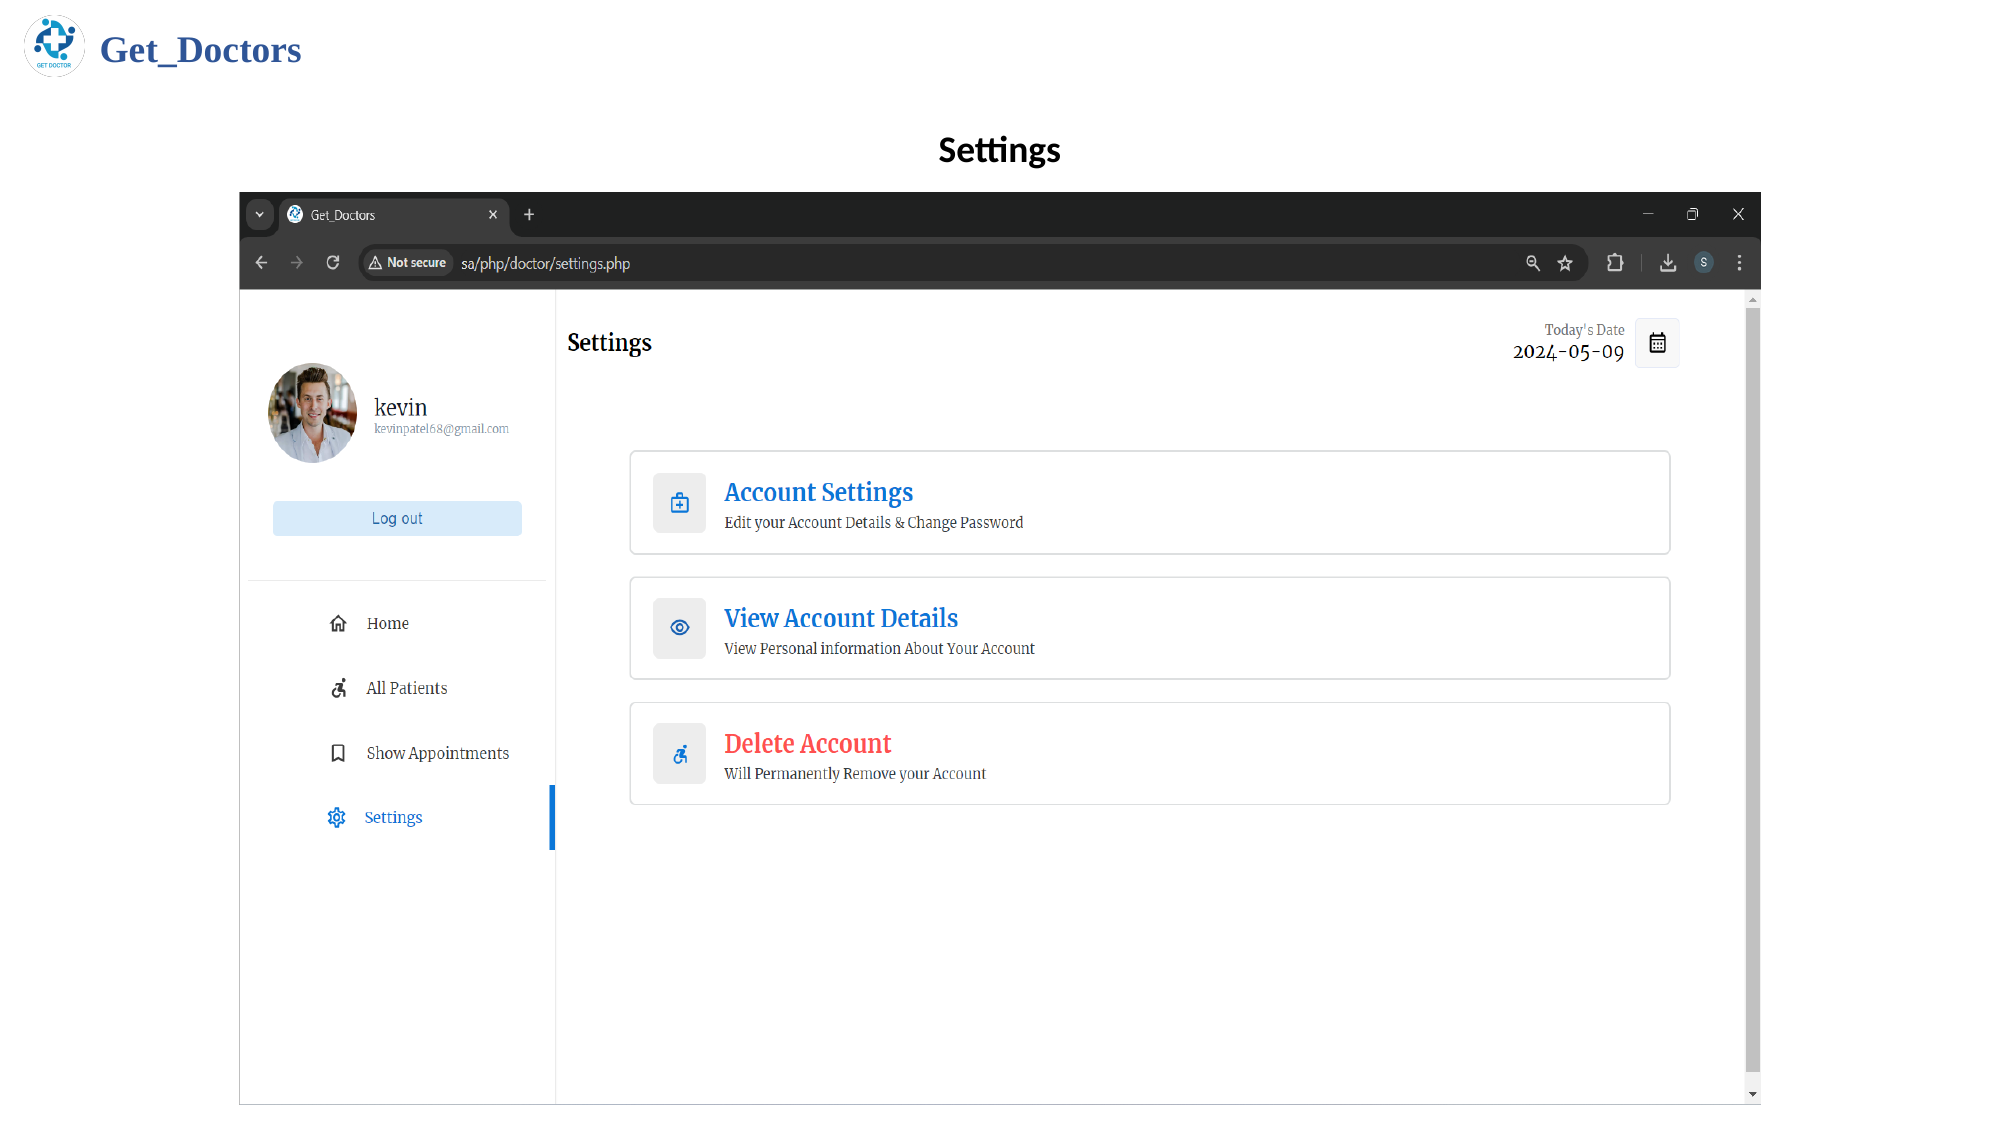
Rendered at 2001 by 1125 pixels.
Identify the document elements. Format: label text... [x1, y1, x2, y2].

picture [236, 188, 1764, 1108]
text_box Get_Doctors [85, 17, 434, 77]
text_box Settings [709, 117, 1291, 178]
picture [24, 15, 85, 77]
